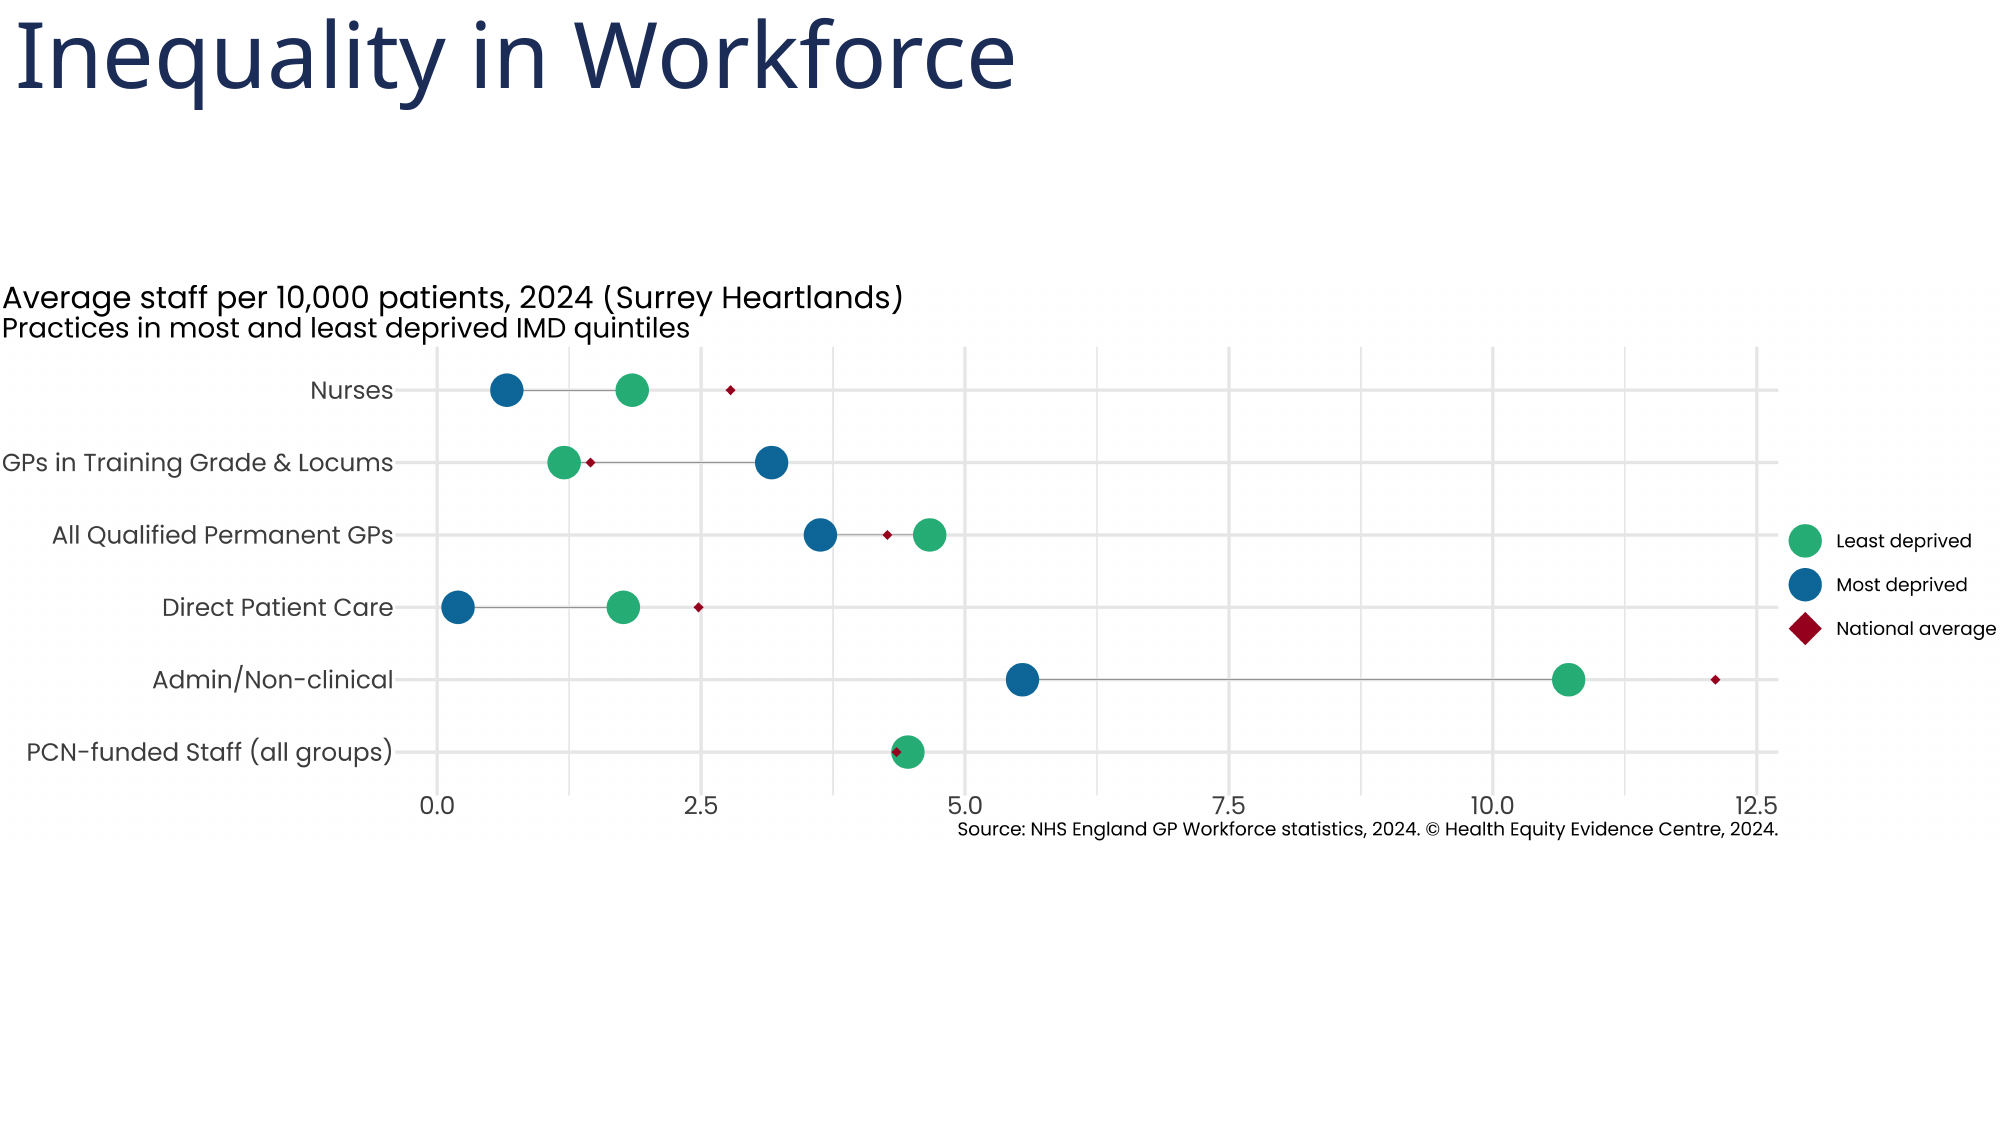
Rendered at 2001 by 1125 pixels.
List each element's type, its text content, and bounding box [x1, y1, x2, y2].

picture [0, 284, 2000, 843]
title Inequality in Workforce [0, 0, 2000, 119]
